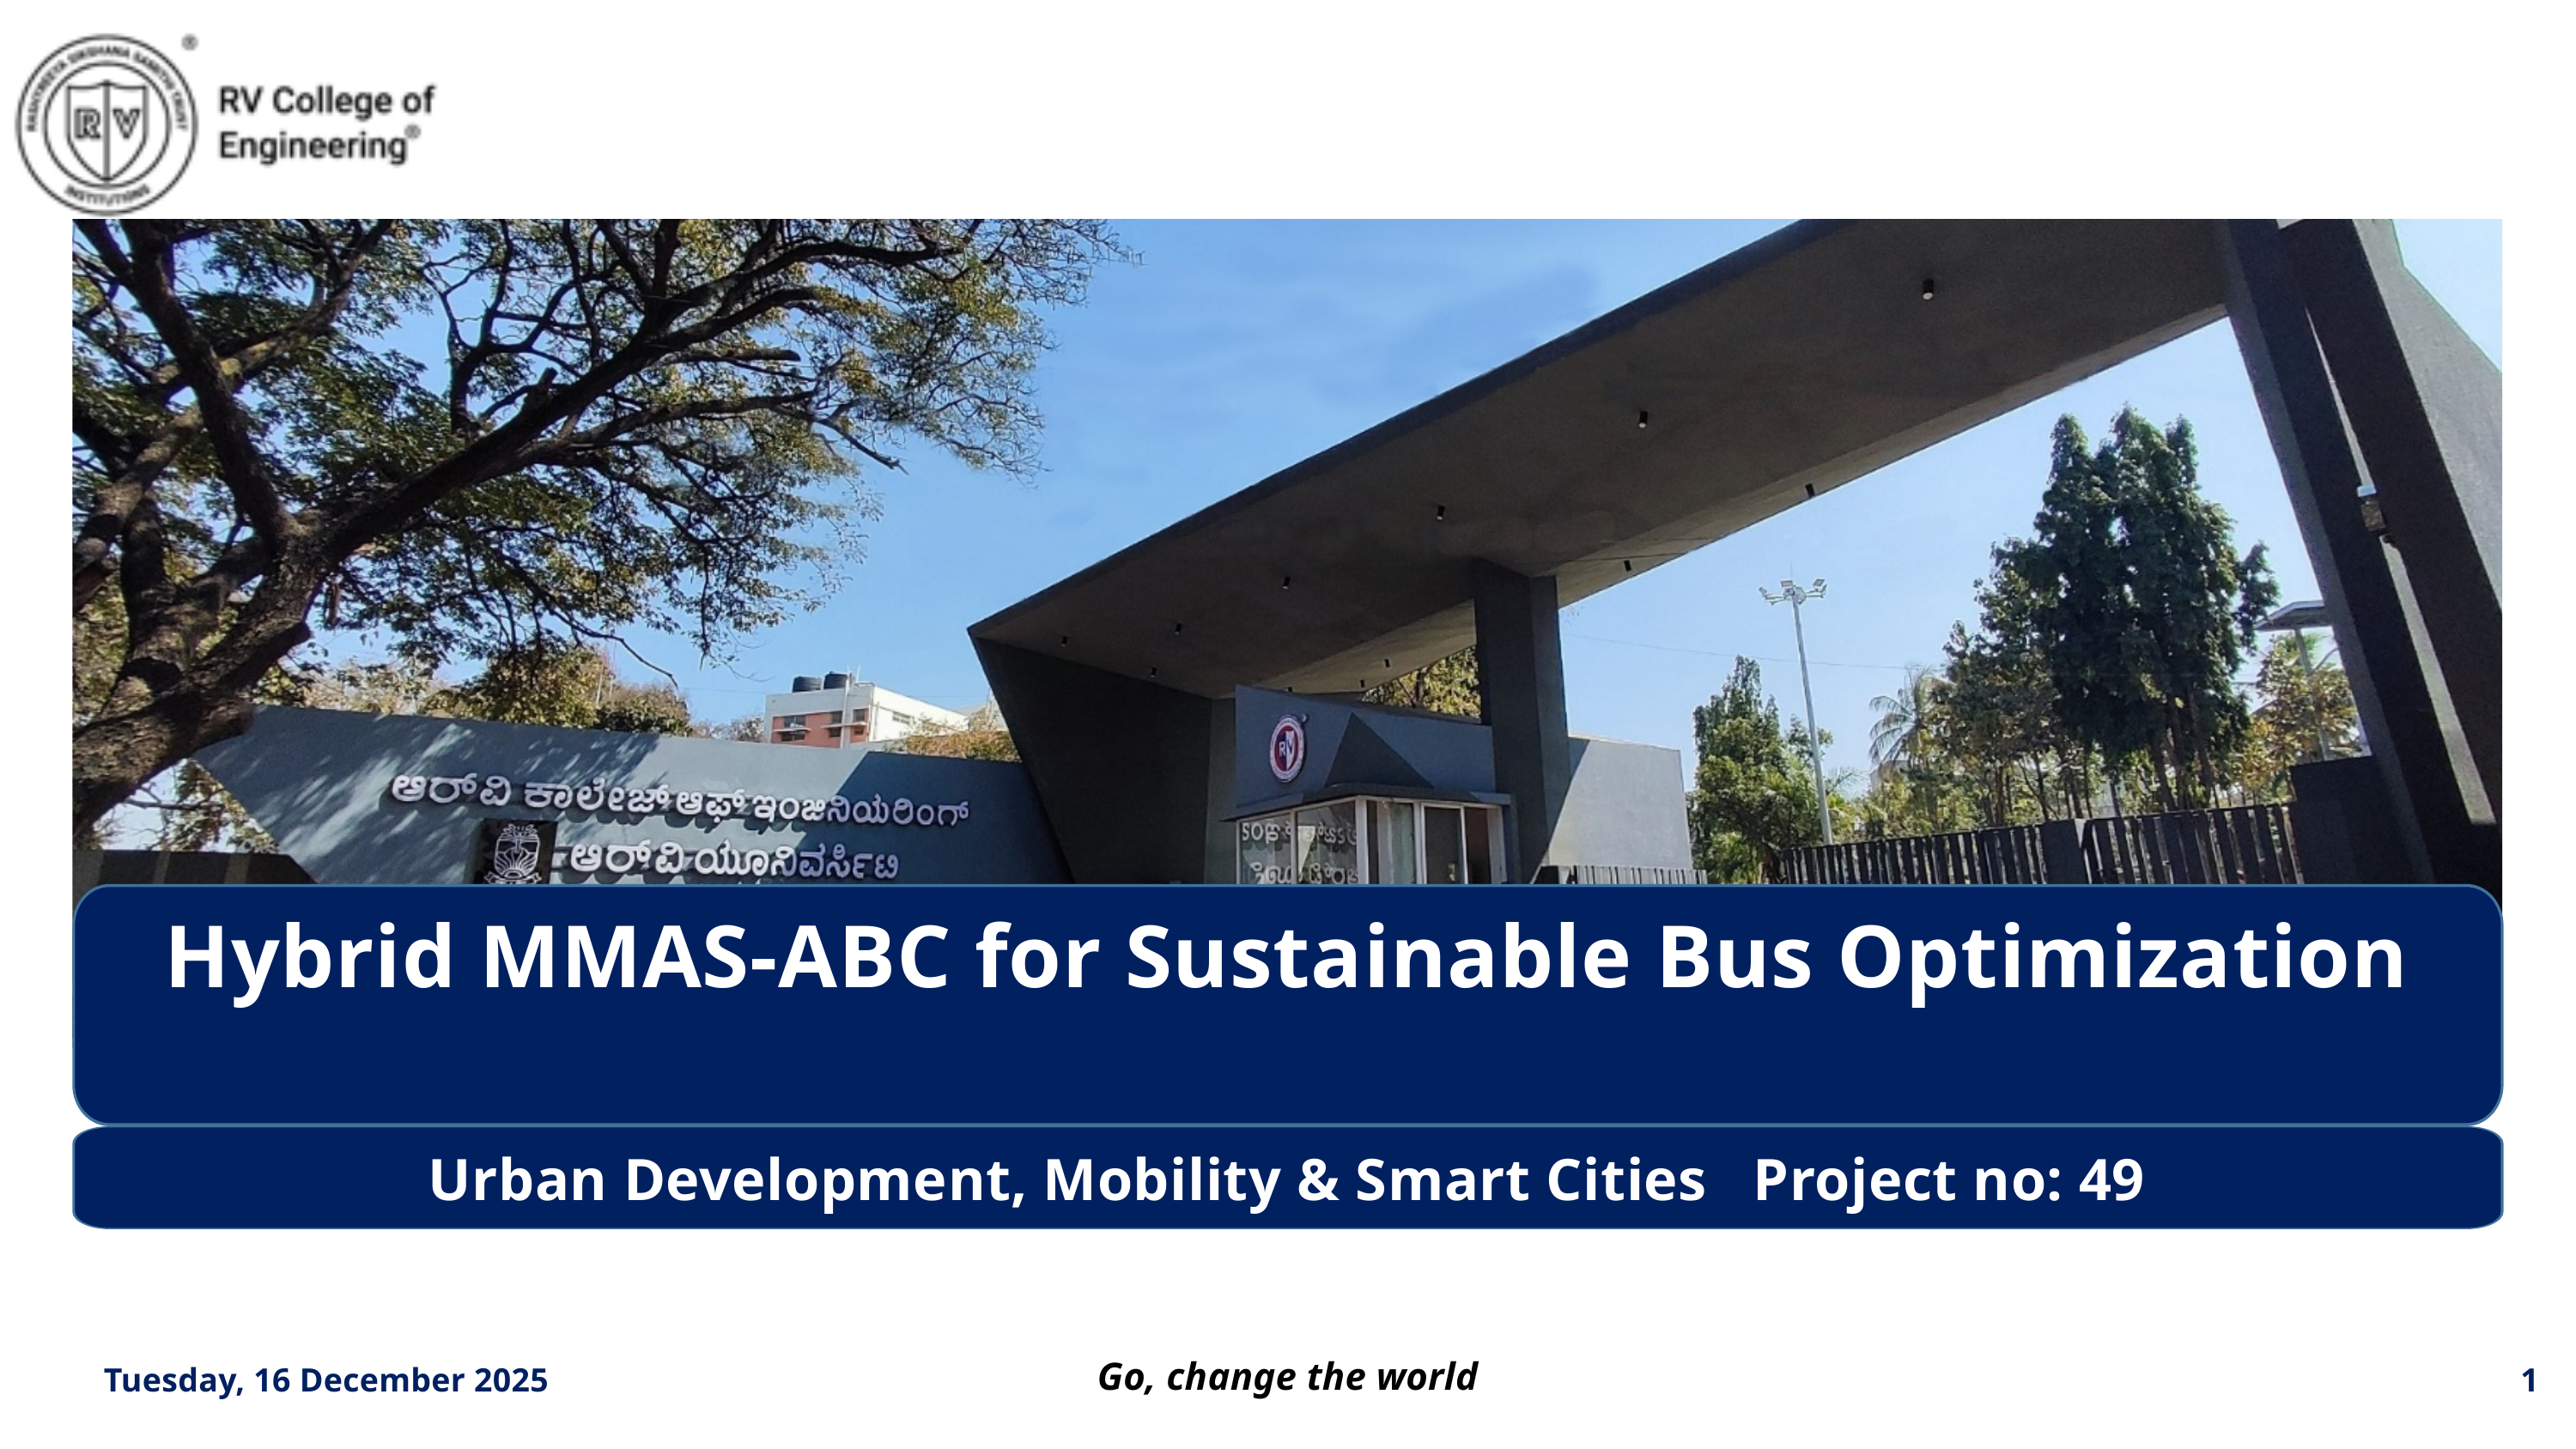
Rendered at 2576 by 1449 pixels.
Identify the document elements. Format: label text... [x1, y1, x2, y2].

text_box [36, 1340, 617, 1418]
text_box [72, 883, 2504, 1125]
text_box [72, 1125, 2504, 1230]
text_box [1959, 1340, 2540, 1418]
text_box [0, 15, 465, 227]
text_box Go, change the world [1067, 1352, 1508, 1398]
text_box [72, 219, 2503, 883]
